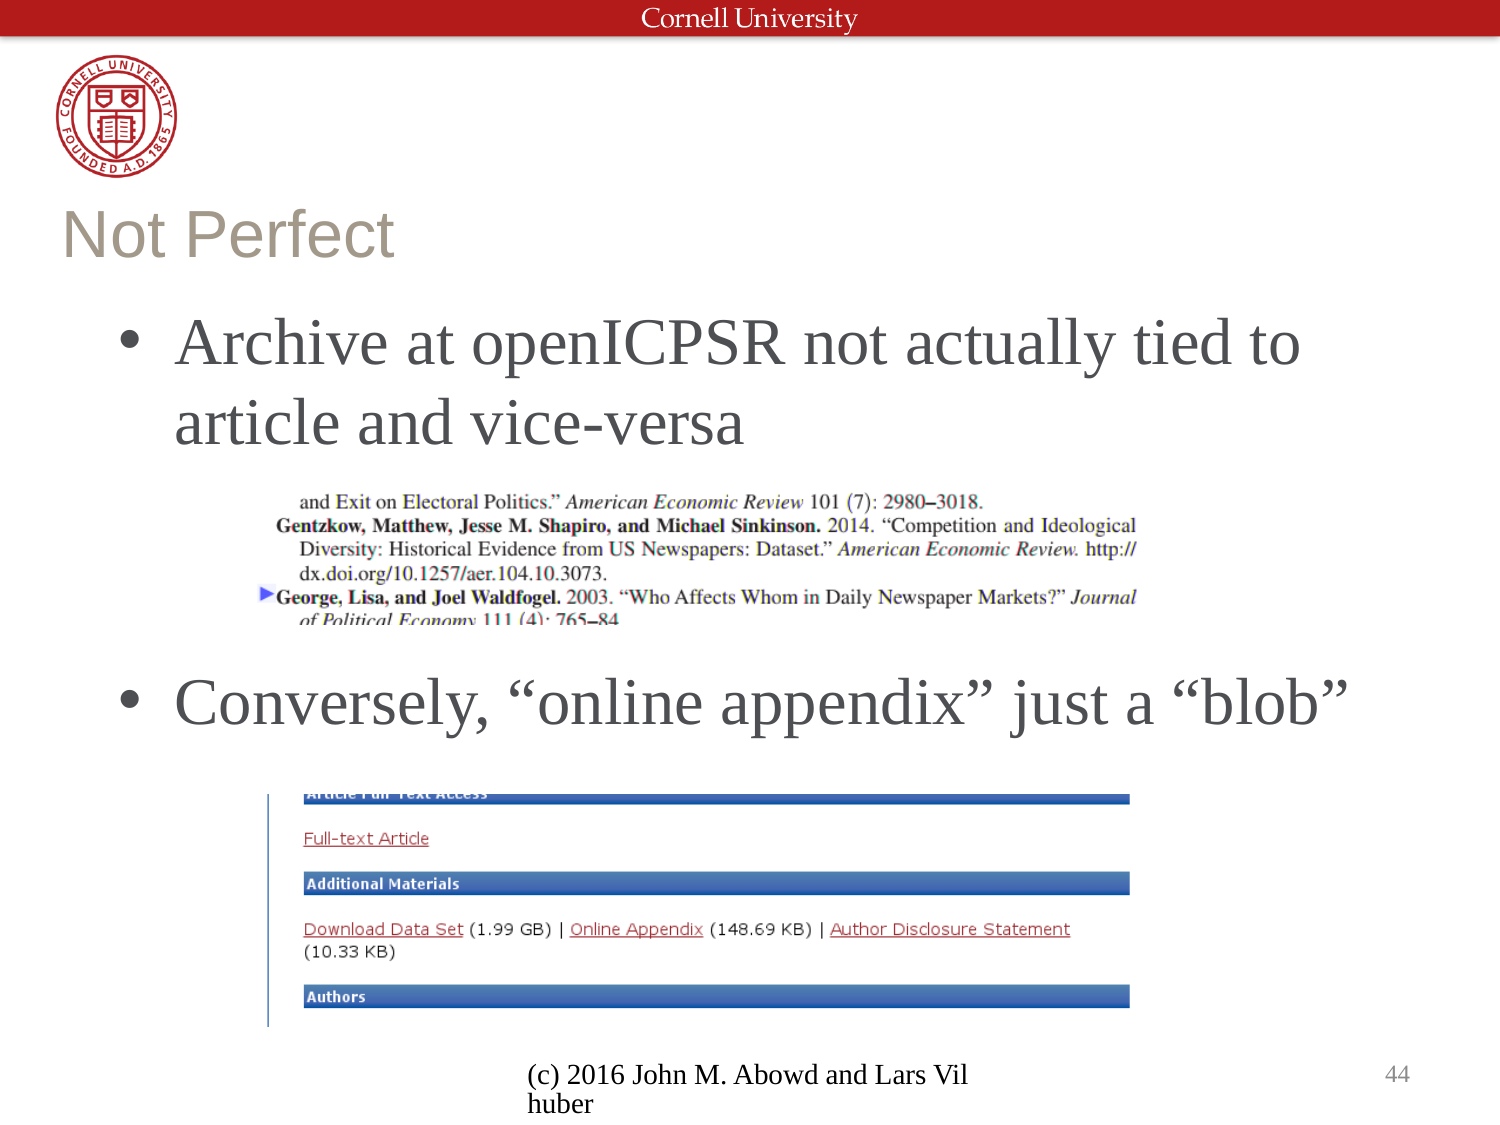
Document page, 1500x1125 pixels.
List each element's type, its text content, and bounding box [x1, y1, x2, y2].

footer (c) 2016 John M. Abowd and Lars Vilhuber [512, 1042, 988, 1103]
list Archive at openICPSR not actually tied to article and vice-versa Conversely, “online appendix” just a “blob” [103, 290, 1397, 826]
title Not Perfect [46, 174, 1471, 288]
picture [201, 491, 1173, 626]
picture [50, 50, 195, 174]
slide_number 44 [1074, 1042, 1425, 1103]
picture [243, 794, 1131, 1027]
picture [635, 0, 858, 60]
